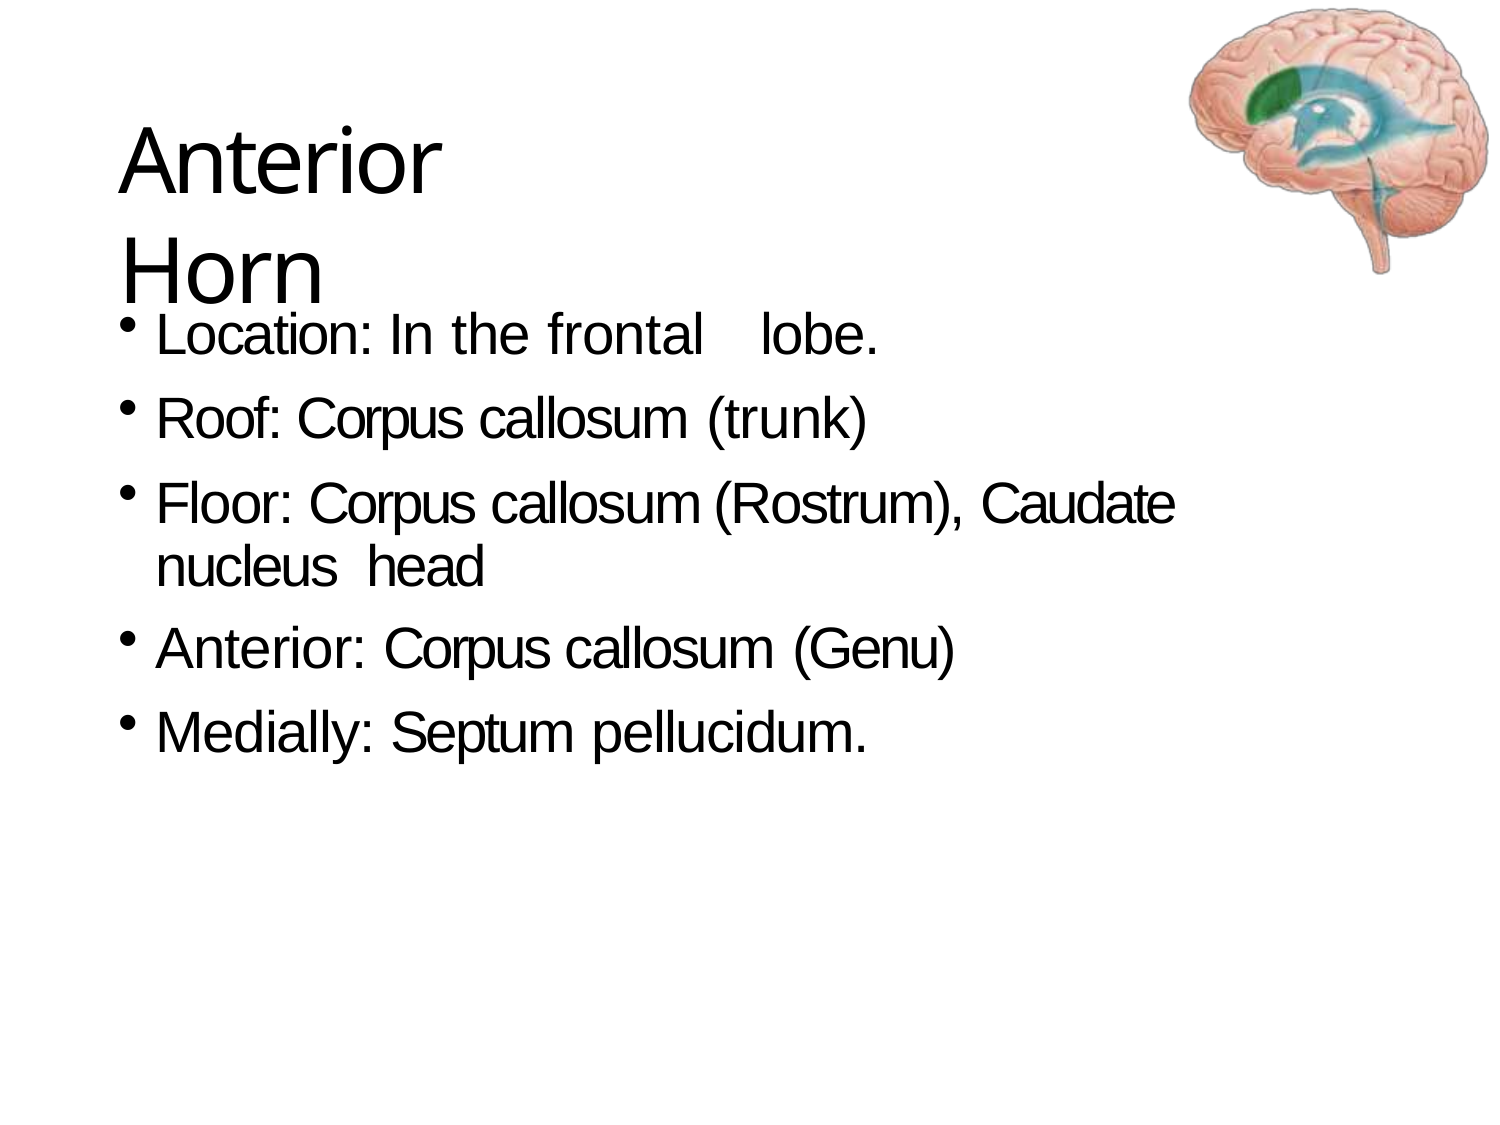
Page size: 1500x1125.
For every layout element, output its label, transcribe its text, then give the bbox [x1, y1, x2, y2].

text_box [1179, 0, 1500, 278]
text_box Location: In the frontal lobe. Roof: Corpus callosum (trunk) Floor: Corpus callosum (Rostrum), Caudate nucleus head Anterior: Corpus callosum (Genu) Medially: Septum pellucidum. [116, 280, 1366, 765]
title Anterior Horn [116, 100, 629, 280]
